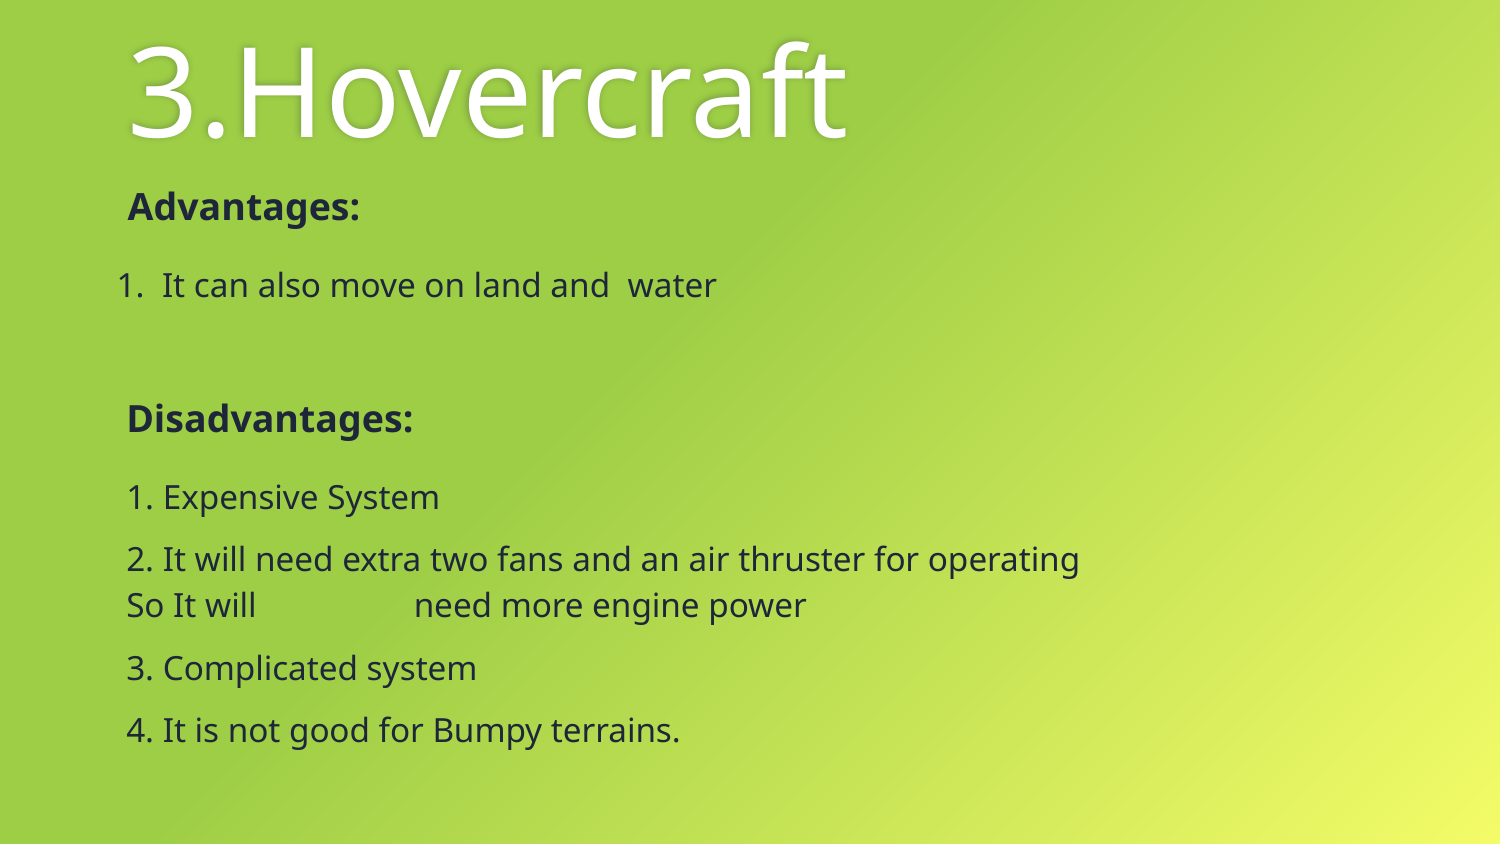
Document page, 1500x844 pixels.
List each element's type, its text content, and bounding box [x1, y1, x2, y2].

text_box Disadvantages: [111, 382, 604, 454]
subtitle Advantages: [127, 175, 942, 239]
text_box 1. Expensive System 2. It will need extra two fans and an air thruster for operating So It will need more engine power 3. Complicated system 4. It is not good for Bumpy terrains. [111, 454, 1110, 765]
text_box 1. It can also move on land and water [101, 242, 751, 382]
title 3.Hovercraft [127, 7, 856, 165]
